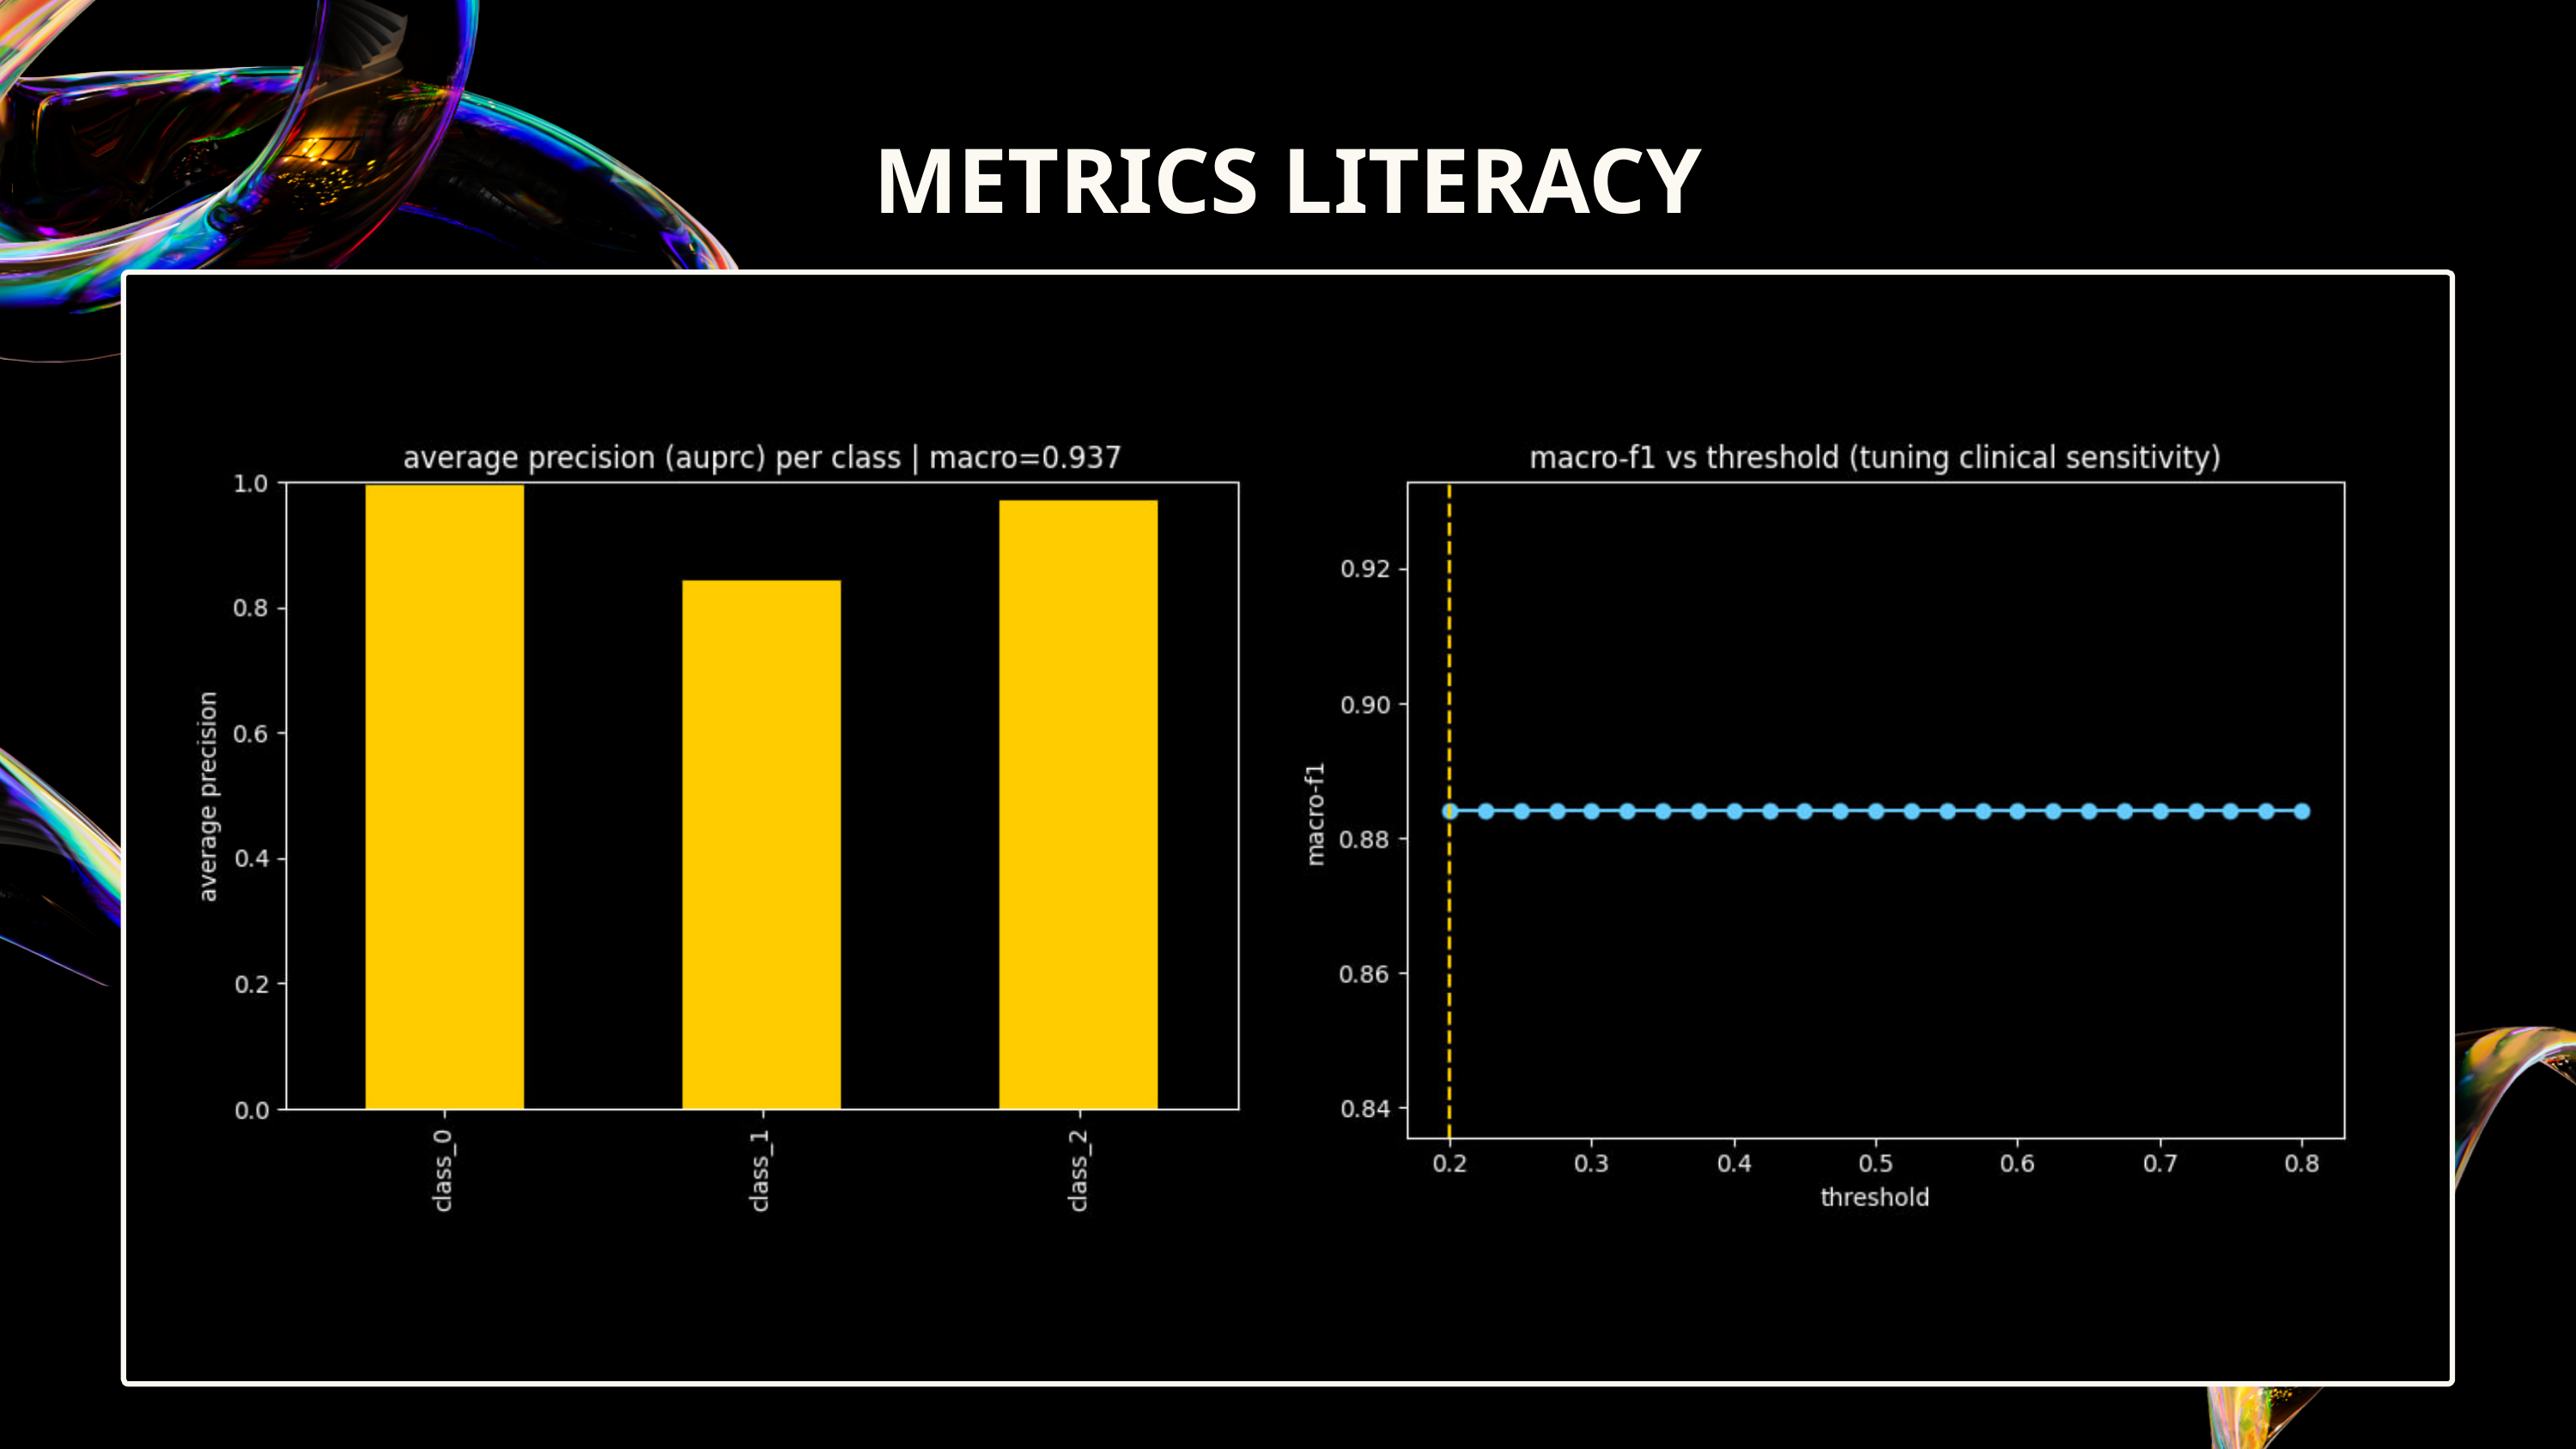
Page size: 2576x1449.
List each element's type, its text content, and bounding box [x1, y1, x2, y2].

text_box [0, 0, 771, 988]
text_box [123, 271, 2453, 1385]
text_box [2165, 1016, 2576, 1449]
text_box METRICS LITERACY [637, 132, 1939, 232]
